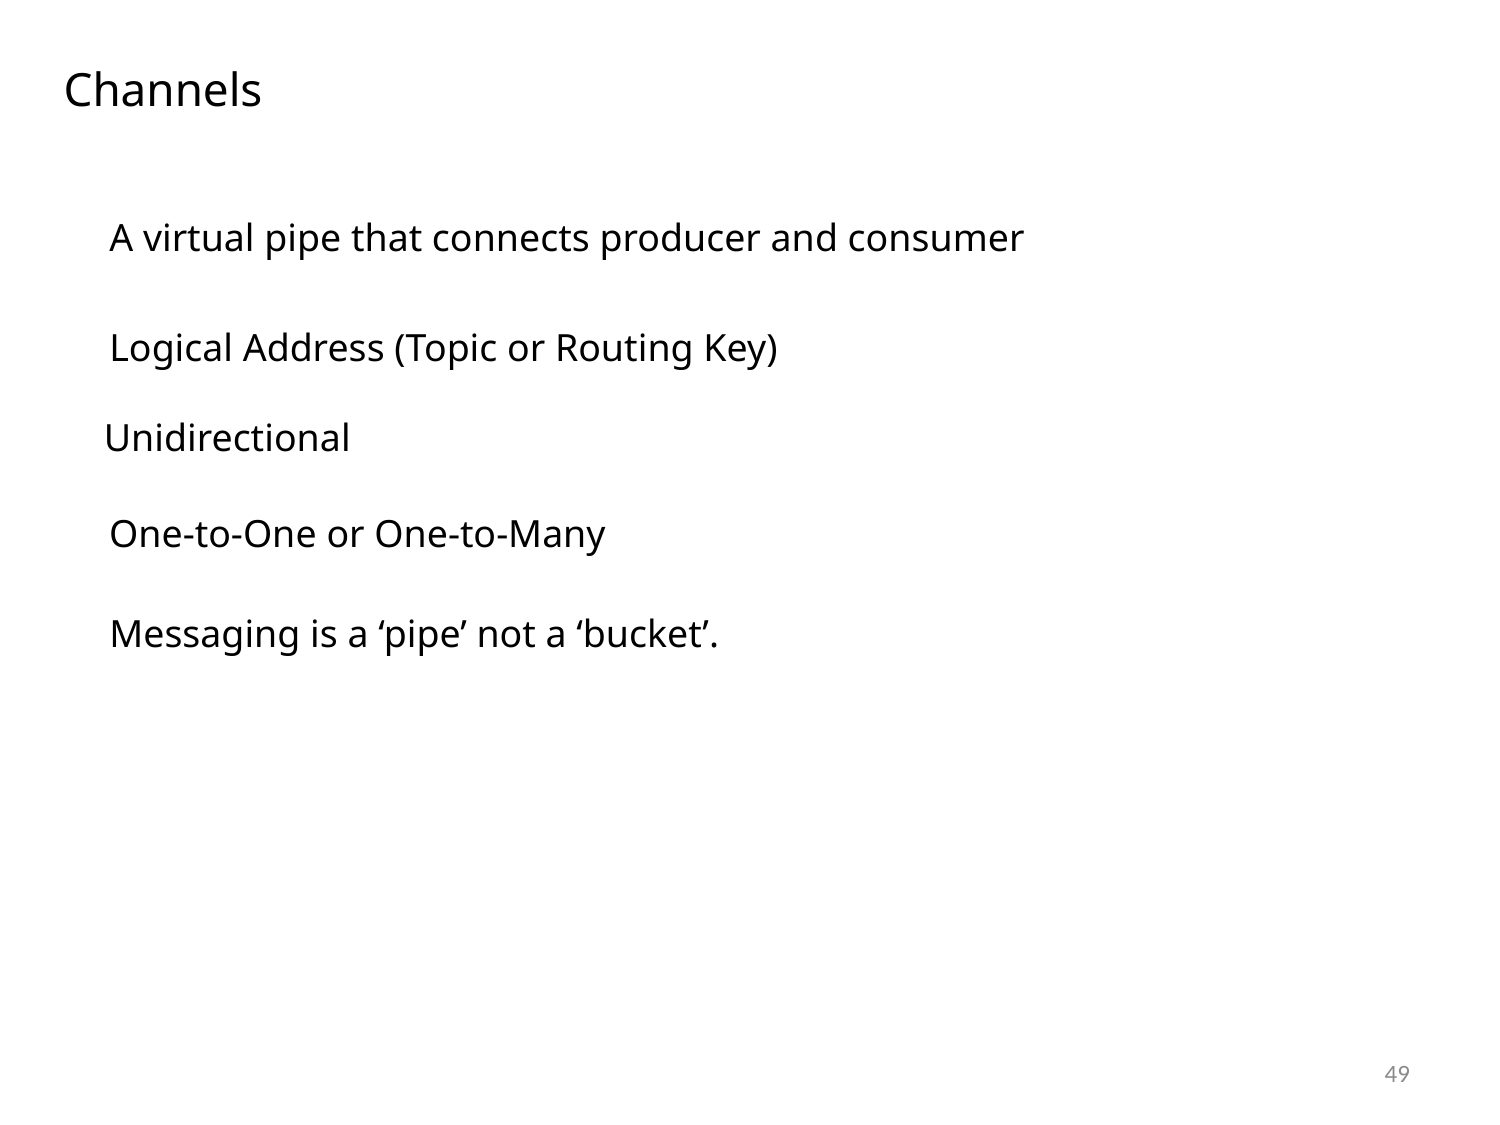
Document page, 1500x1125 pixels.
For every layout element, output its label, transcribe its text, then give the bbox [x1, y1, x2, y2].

text_box Unidirectional [88, 406, 366, 467]
slide_number 49 [1074, 1042, 1425, 1103]
text_box One-to-One or One-to-Many [94, 502, 648, 562]
list Messaging is a ‘pipe’ not a ‘bucket’. [94, 602, 949, 673]
text_box A virtual pipe that connects producer and consumer [94, 206, 1445, 301]
text_box Logical Address (Topic or Routing Key) [94, 316, 1085, 383]
title Channels [48, 47, 289, 130]
